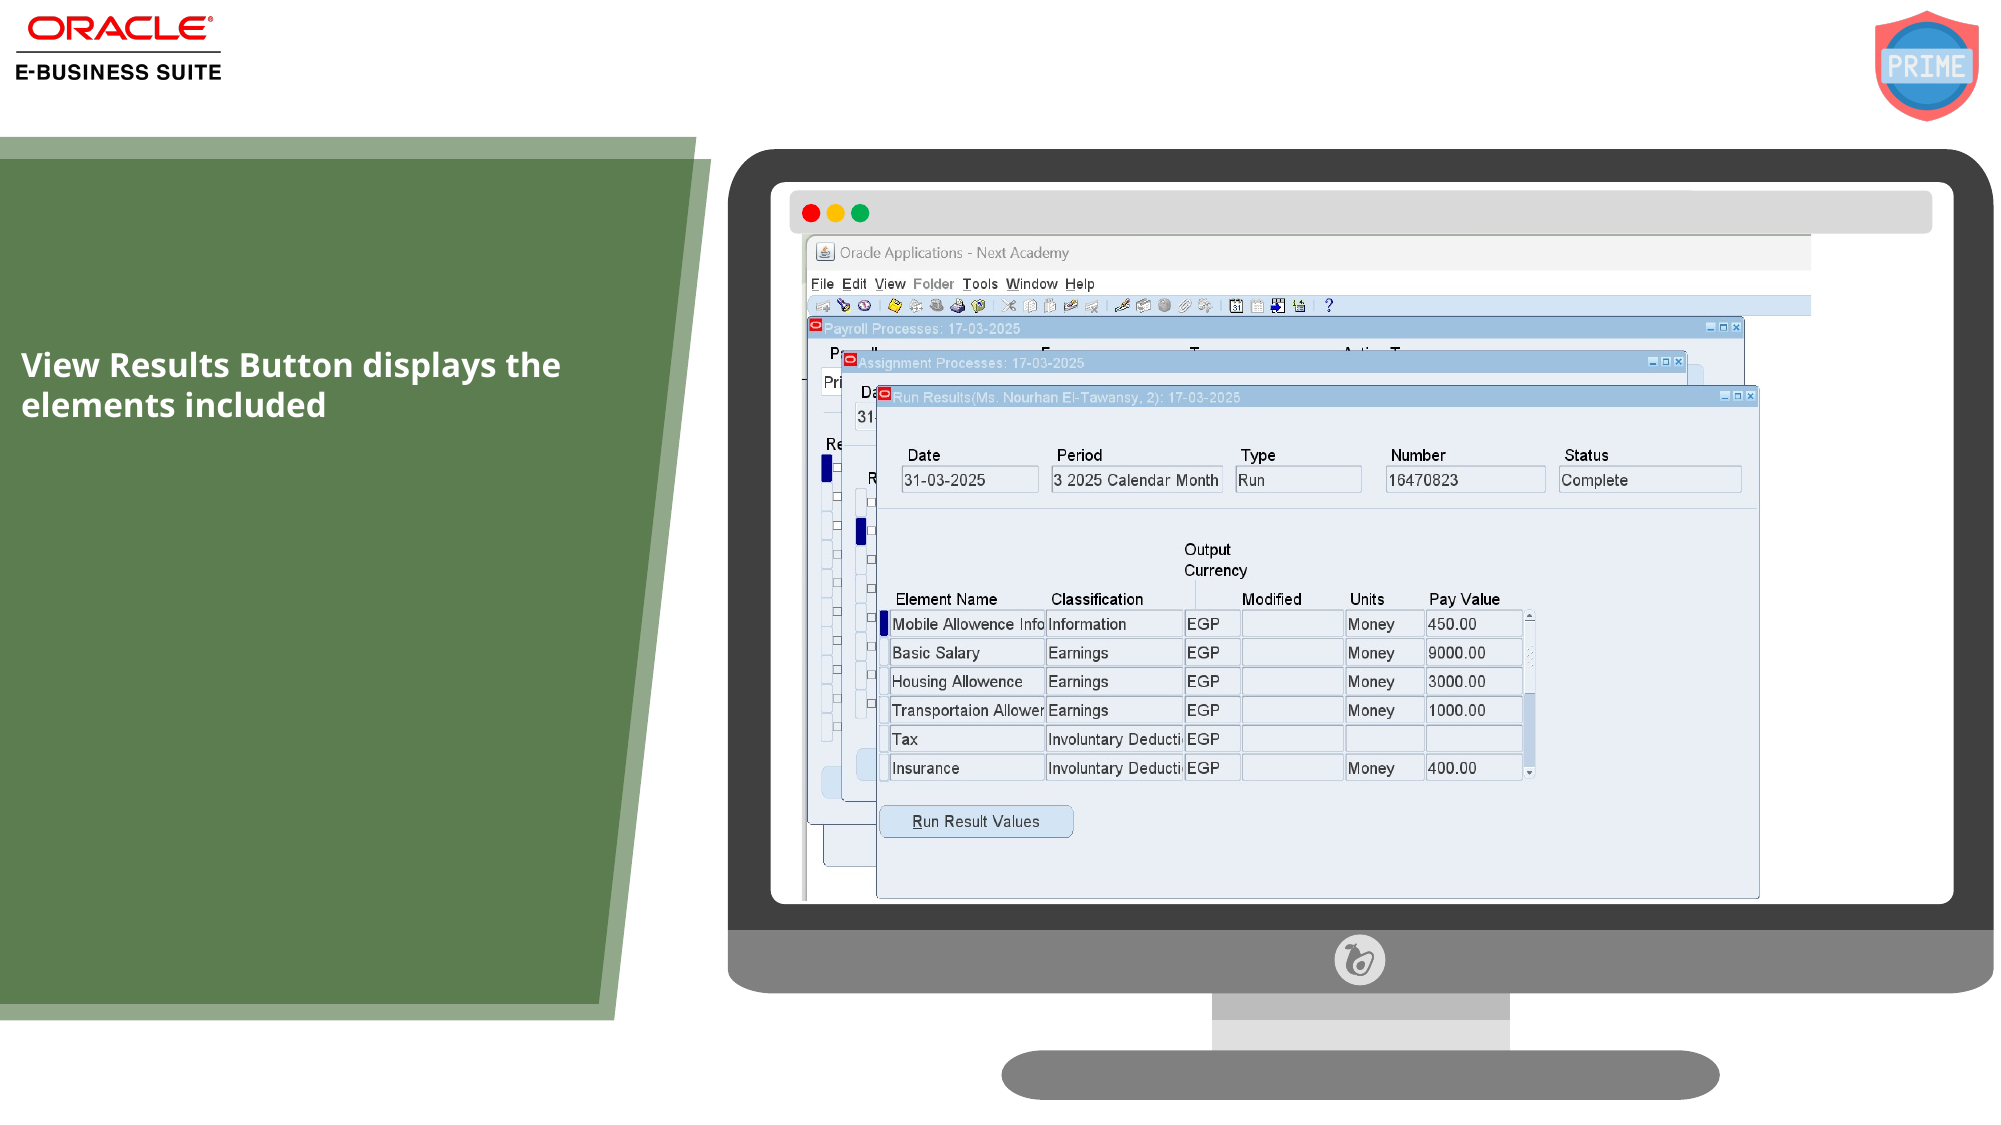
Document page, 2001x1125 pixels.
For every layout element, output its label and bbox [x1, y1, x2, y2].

picture [801, 233, 1812, 902]
text_box [727, 148, 1995, 1101]
picture [16, 15, 222, 81]
text_box [0, 136, 712, 1021]
picture [1868, 7, 1986, 125]
